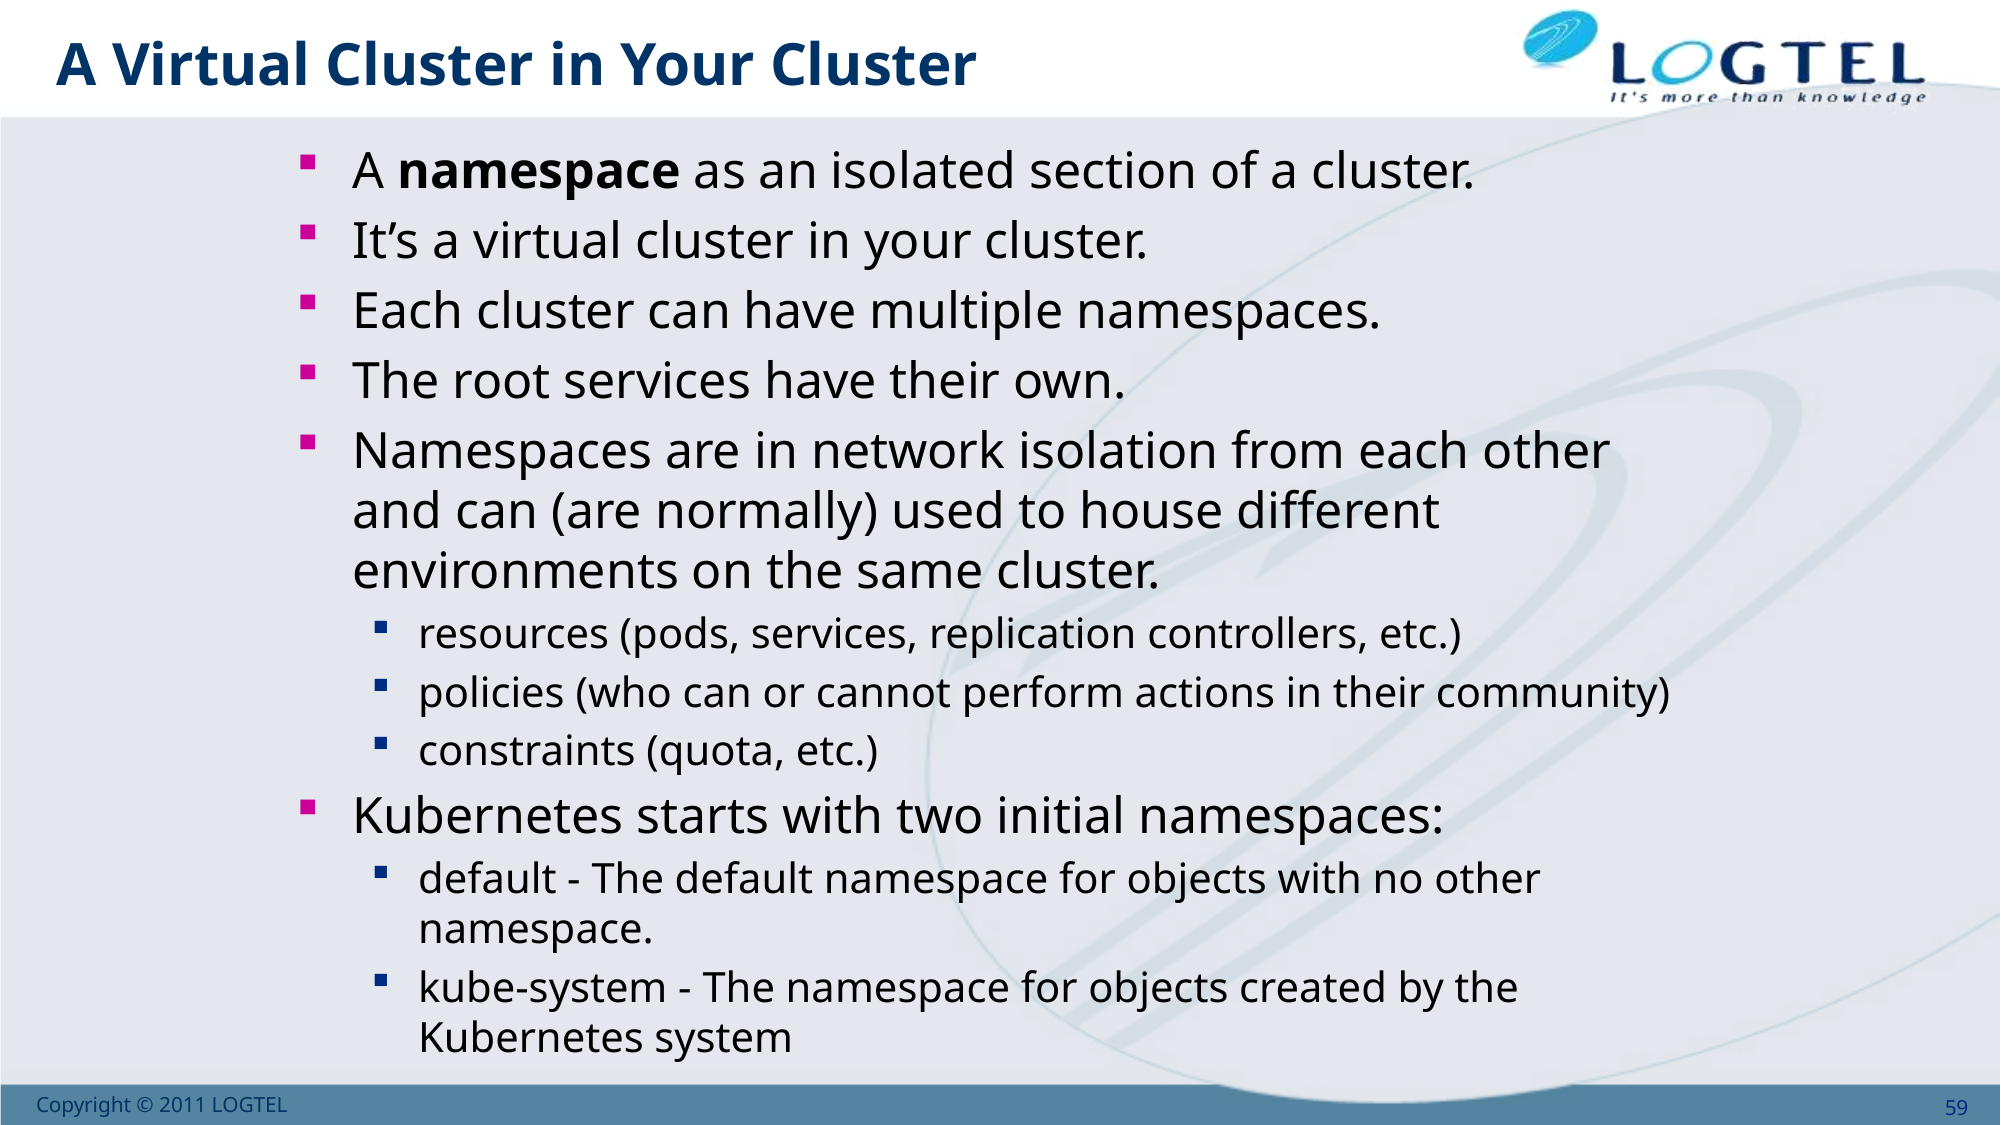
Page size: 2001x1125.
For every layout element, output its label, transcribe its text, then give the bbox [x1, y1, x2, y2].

picture [0, 0, 2000, 1125]
slide_number 59 [1516, 1087, 1984, 1125]
title A Virtual Cluster in Your Cluster [41, 24, 1518, 101]
list A namespace as an isolated section of a cluster. It’s a virtual cluster in your cluster. Each cluster can have multiple namespaces. The root services have their own. Namespaces are in network isolation from each other and can (are normally) used to house different environments on the same cluster. resources (pods, services, replication controllers, etc.) policies (who can or cannot perform actions in their community) constraints (quota, etc.) Kubernetes starts with two initial namespaces: default - The default namespace for objects with no other namespace. kube-system - The namespace for objects created by the Kubernetes system [280, 130, 1695, 1057]
